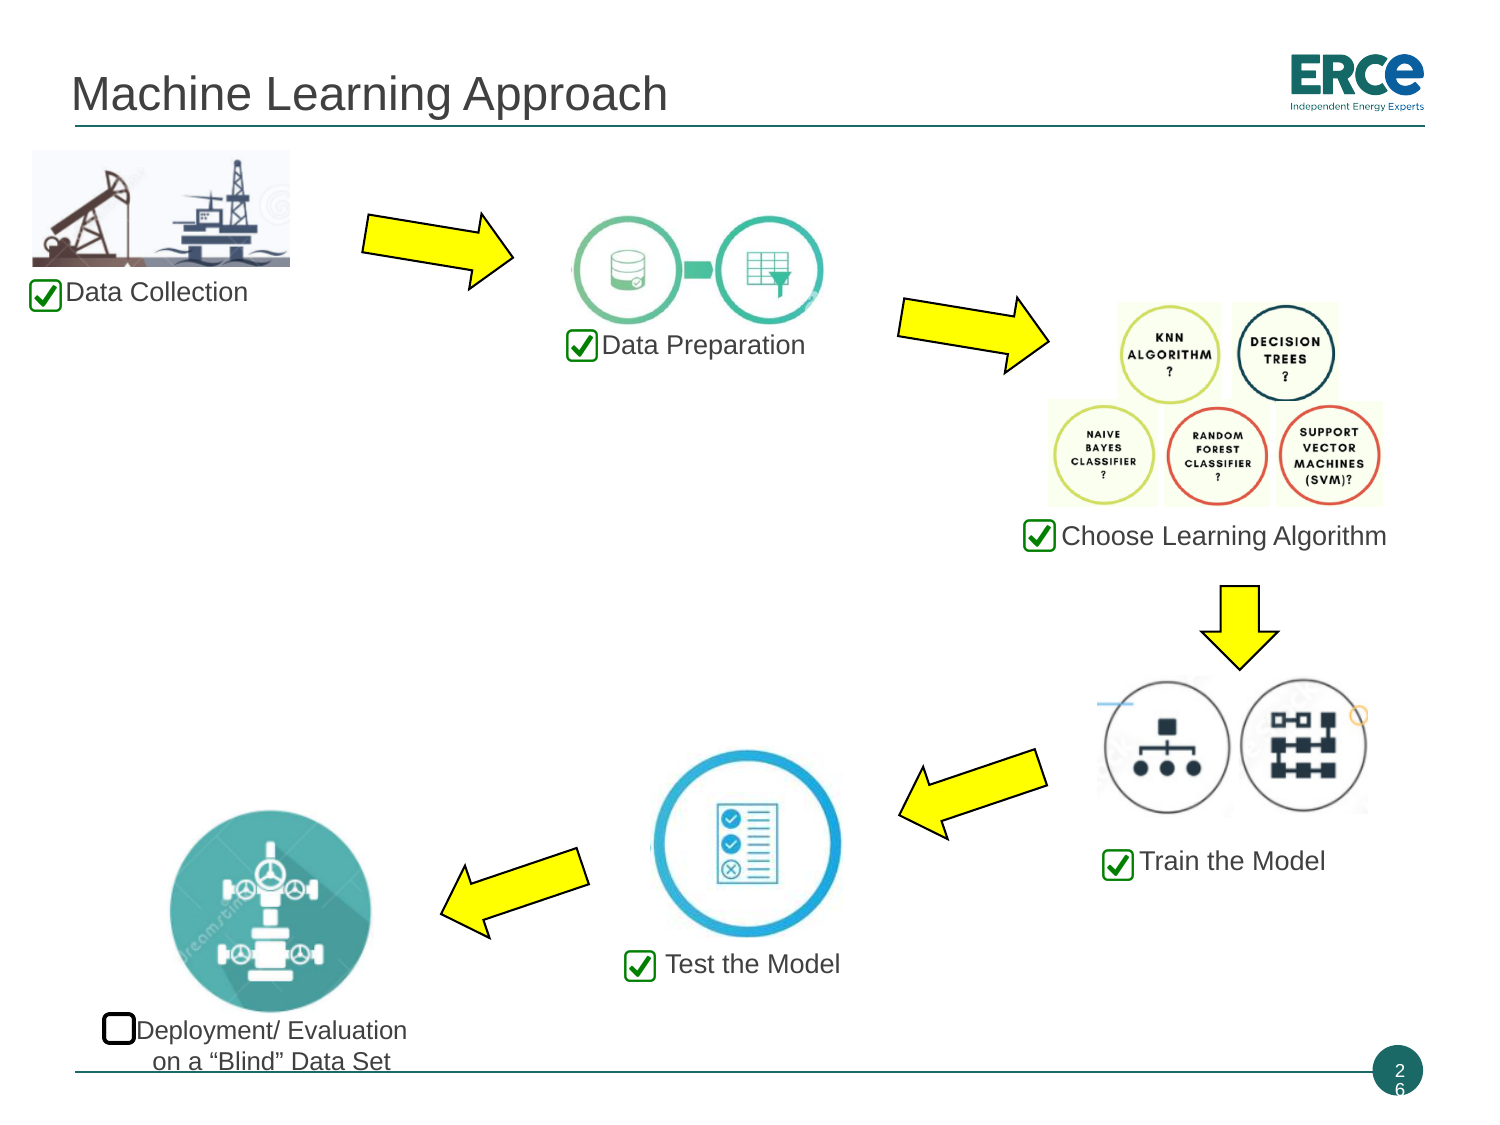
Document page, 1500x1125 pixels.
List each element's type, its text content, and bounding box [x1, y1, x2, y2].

picture [624, 950, 657, 982]
text_box [439, 846, 591, 941]
picture [29, 279, 62, 312]
slide_number 26 [1372, 1044, 1424, 1096]
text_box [1084, 675, 1381, 906]
text_box [897, 747, 1049, 842]
picture [566, 329, 598, 362]
picture [1023, 519, 1056, 552]
text_box [1198, 585, 1281, 672]
title Machine Learning Approach [56, 10, 1428, 129]
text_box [32, 150, 290, 324]
text_box [896, 295, 1046, 376]
picture [1102, 849, 1134, 882]
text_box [650, 746, 843, 996]
text_box [361, 211, 515, 292]
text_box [1046, 302, 1405, 568]
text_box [571, 208, 824, 378]
picture [102, 1011, 136, 1045]
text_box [115, 808, 429, 1084]
